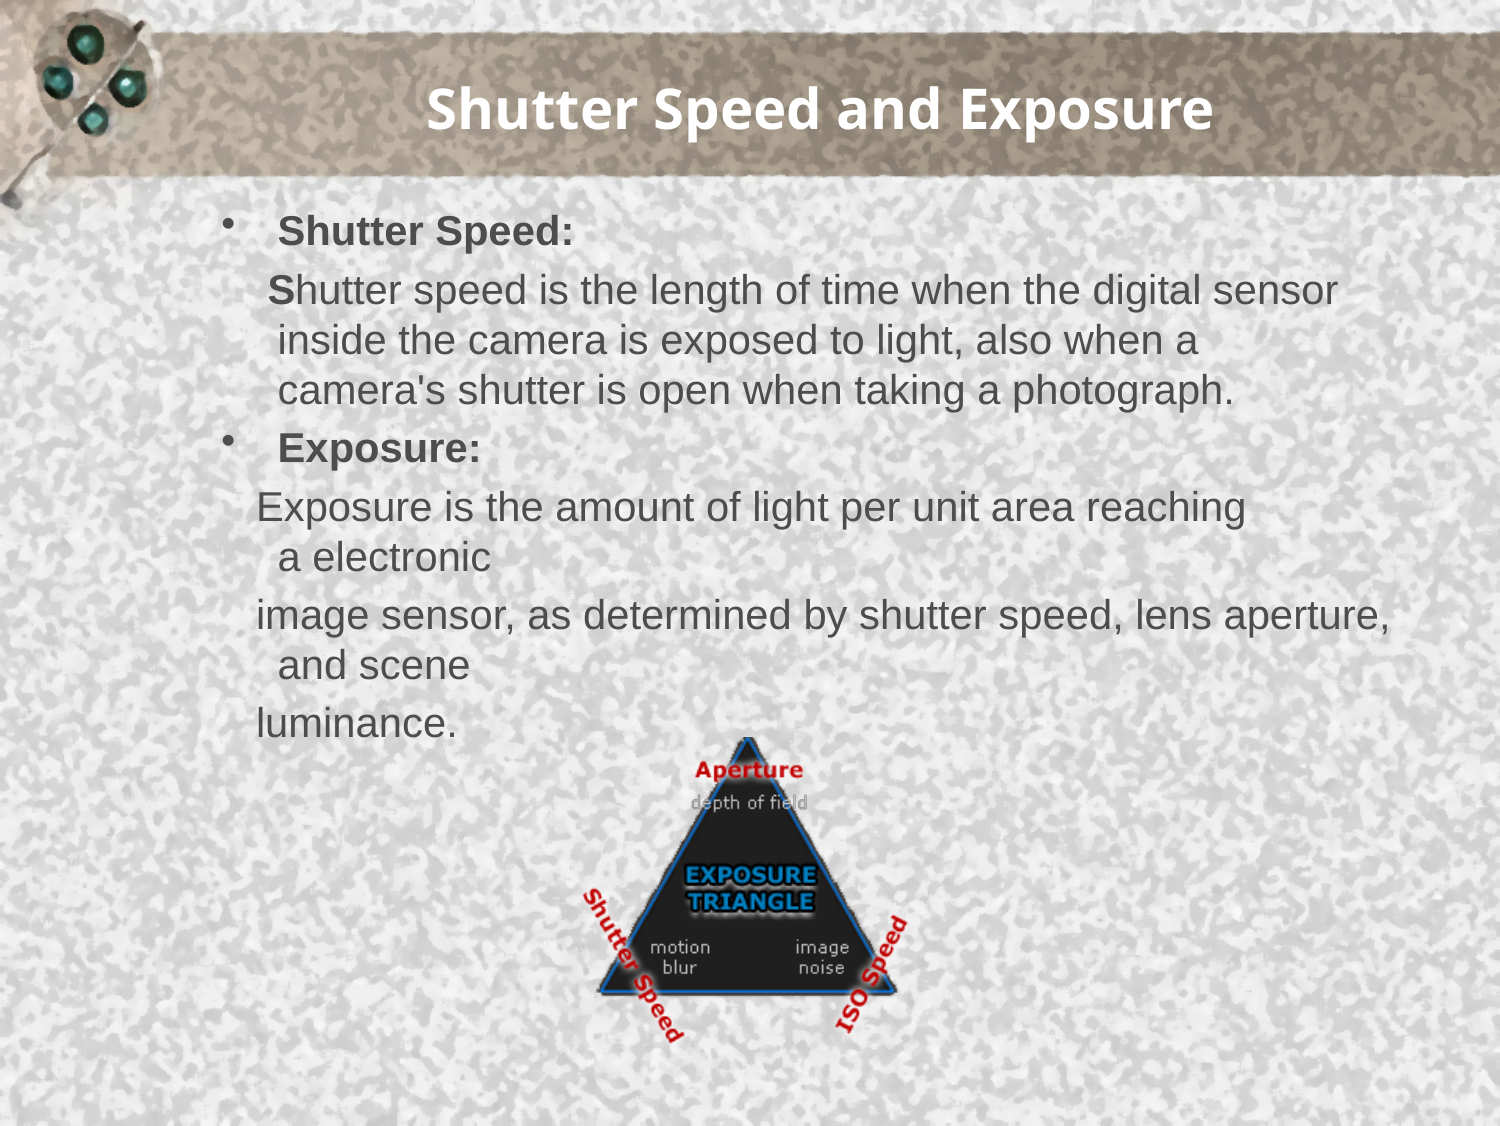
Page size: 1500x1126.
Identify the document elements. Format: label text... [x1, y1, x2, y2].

title Shutter Speed and Exposure [206, 65, 1436, 150]
list Shutter Speed: Shutter speed is the length of time when the digital sensor inside the camera is exposed to light, also when a camera's shutter is open when taking a photograph. Exposure: Exposure is the amount of light per unit area reaching a electronic image sensor, as determined by shutter speed, lens aperture, and scene luminance. [206, 196, 1436, 1060]
picture [0, 0, 1500, 1126]
